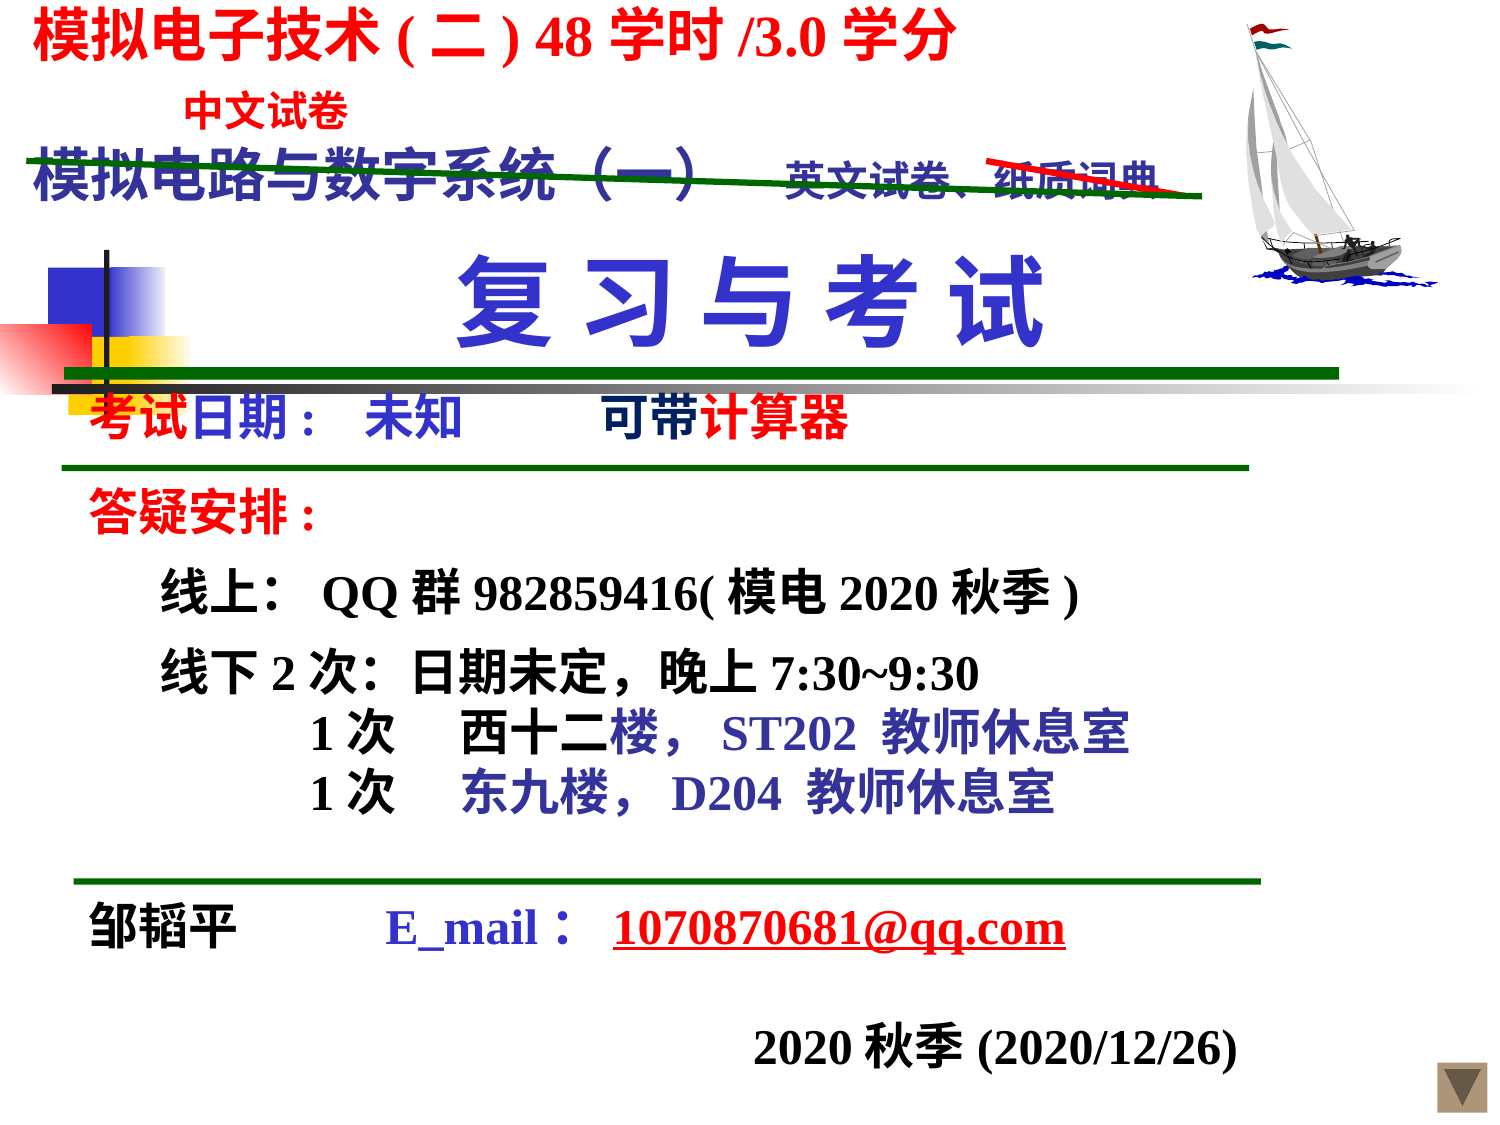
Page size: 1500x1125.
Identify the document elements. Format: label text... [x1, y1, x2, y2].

text_box 答疑安排: [64, 479, 420, 541]
title 复 习 与 考 试 [155, 222, 1344, 367]
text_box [1245, 23, 1440, 288]
text_box 模拟电子技术(二) 48学时/3.0学分 中文试卷 模拟电路与数字系统（一） 英文试卷、纸质词典 [17, 66, 1240, 215]
text_box 线上：QQ群982859416(模电2020秋季) [159, 560, 1400, 621]
text_box 考试日期: 未知 可带计算器 [64, 385, 1418, 446]
text_box 邹韬平 E_mail：1070870681@qq.com 2020秋季(2020/12/26) [88, 893, 1239, 1075]
text_box 线下2次：日期未定，晚上7:30~9:30 1次 西十二楼，ST202 教师休息室 1次 东九楼，D204 教师休息室 [159, 640, 1400, 821]
